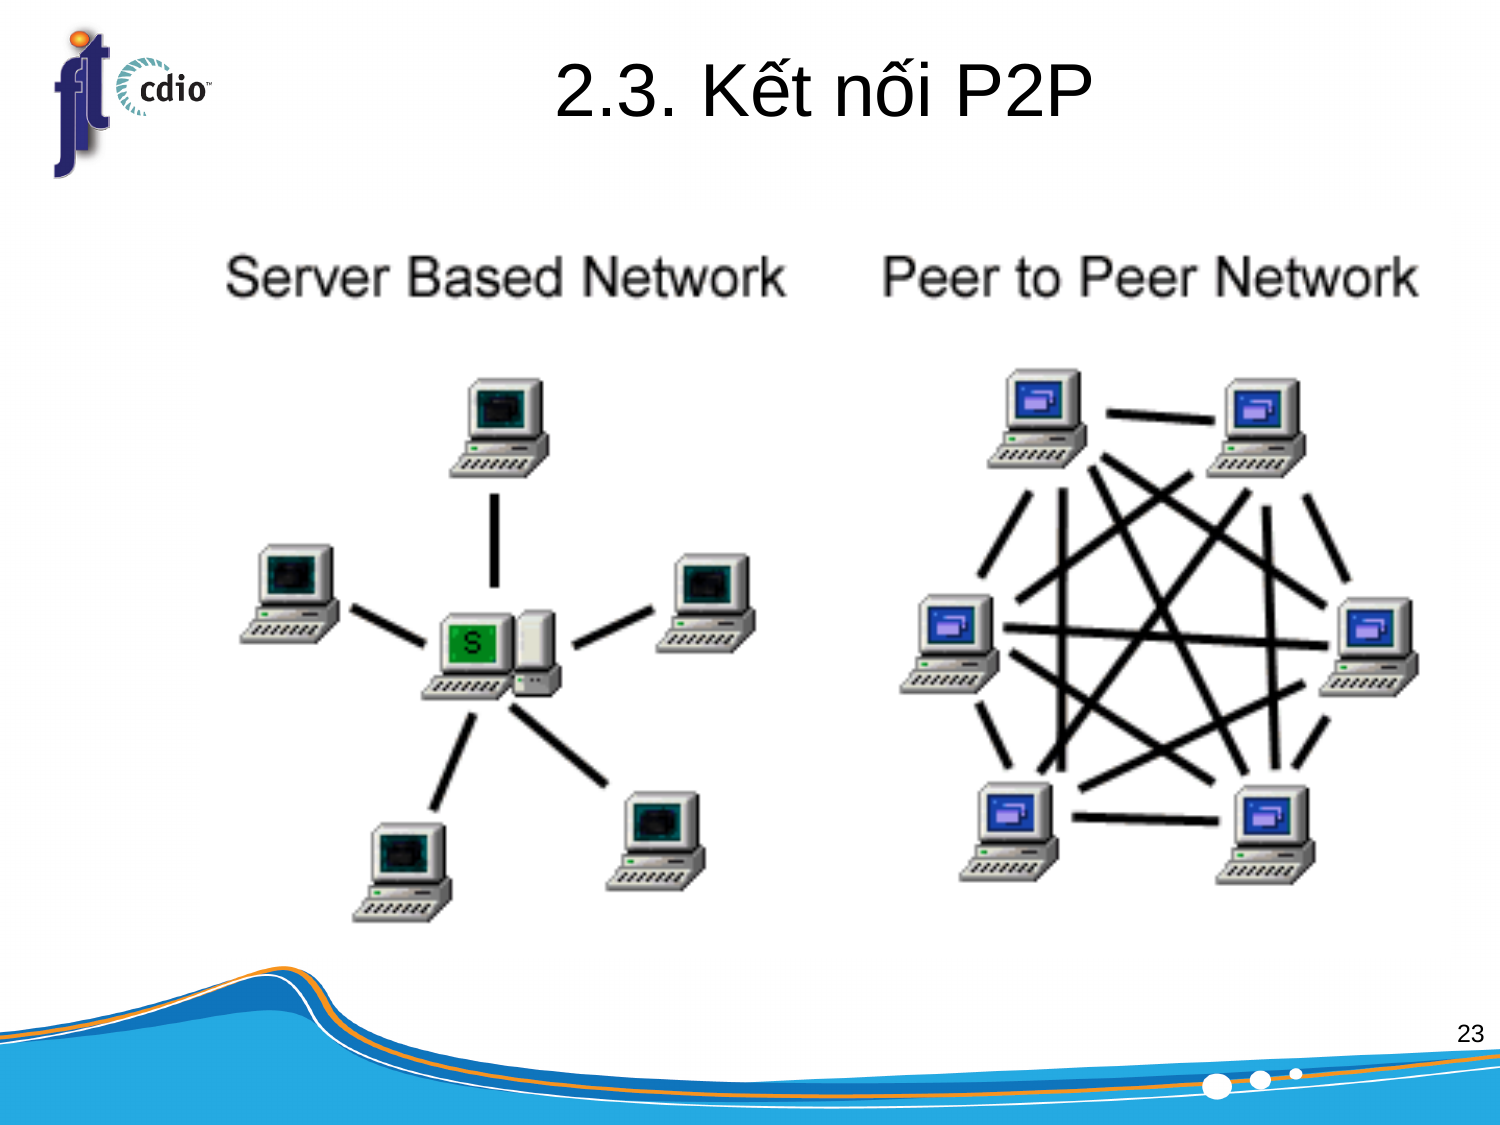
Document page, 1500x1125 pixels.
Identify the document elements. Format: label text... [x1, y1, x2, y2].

title 2.3. Kết nối P2P [226, 6, 1425, 166]
picture [0, 0, 1500, 1125]
slide_number 23 [1149, 1002, 1500, 1063]
